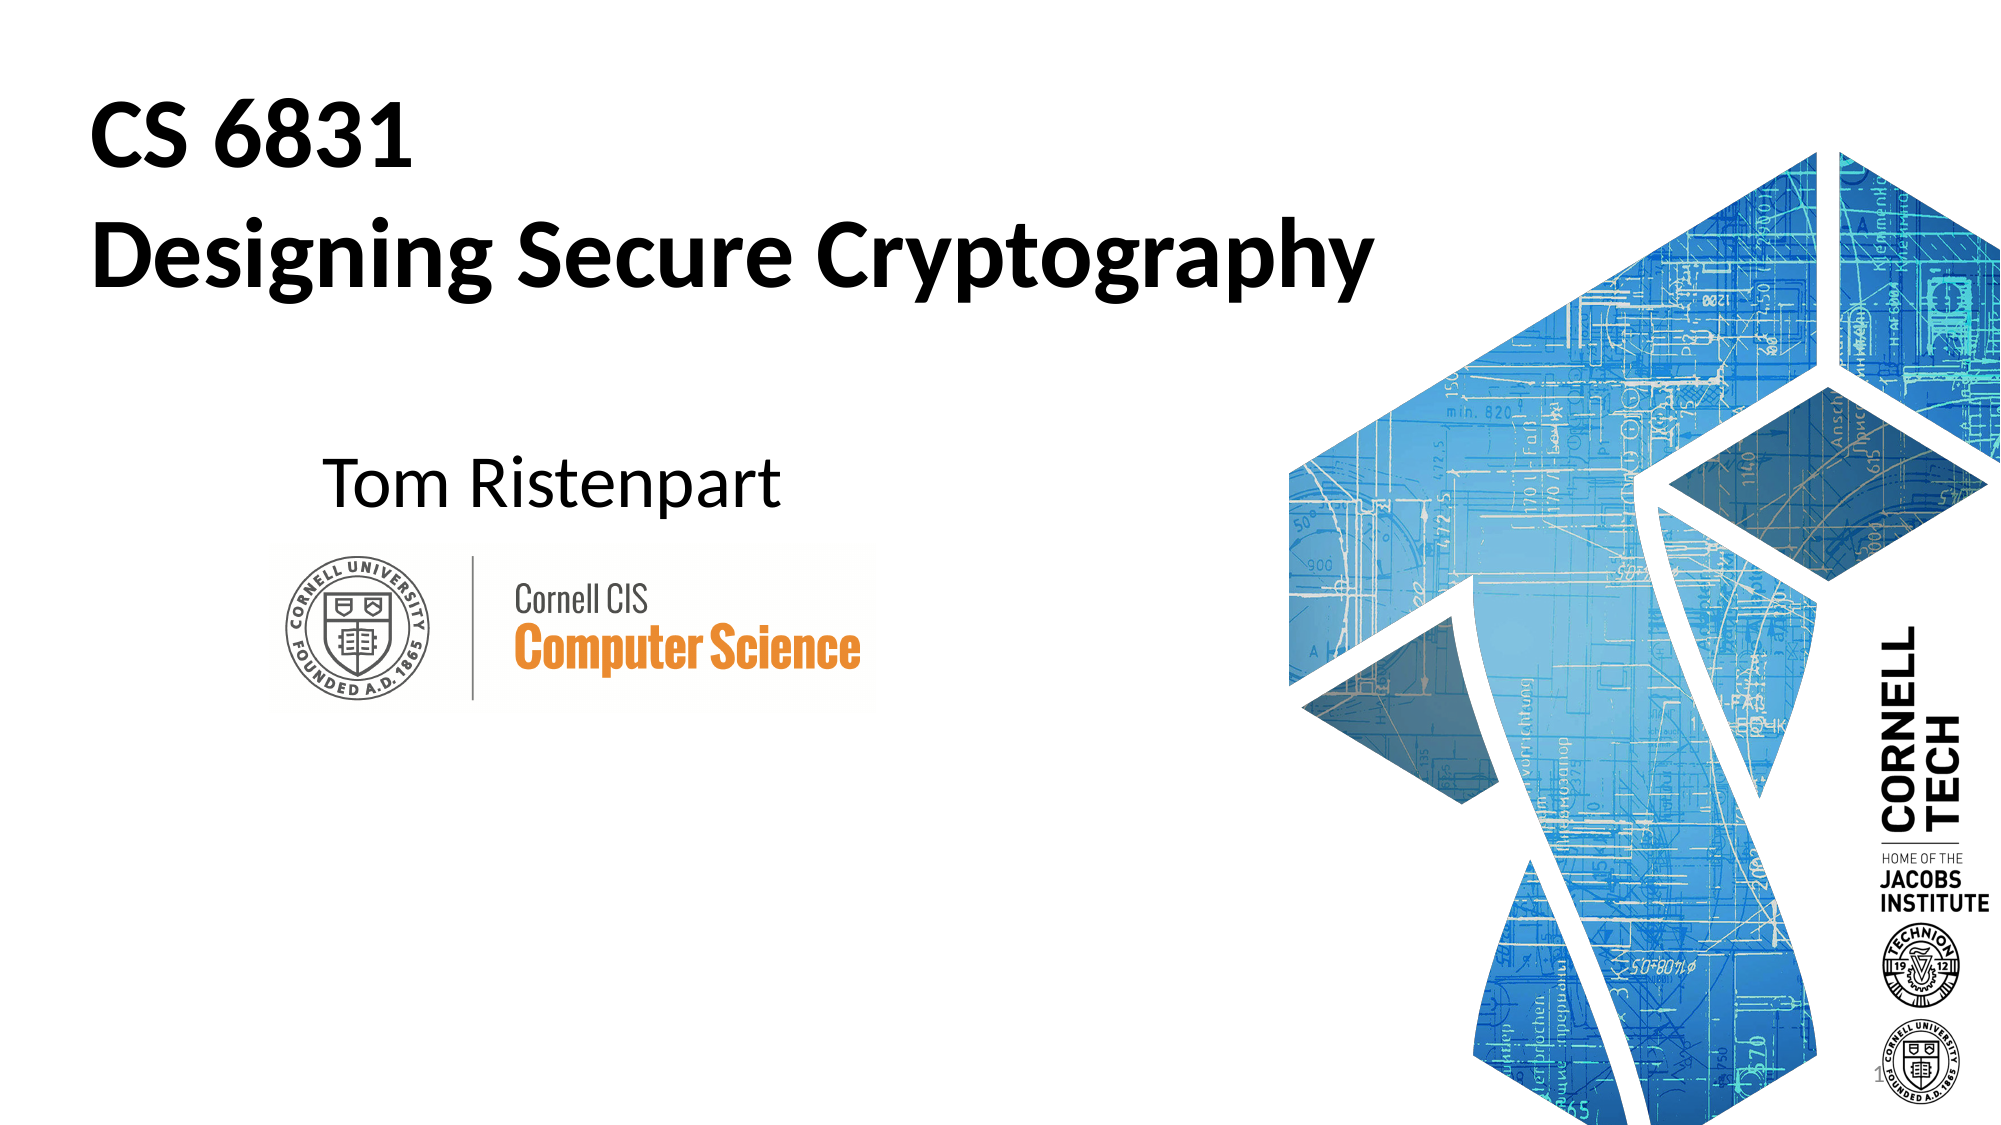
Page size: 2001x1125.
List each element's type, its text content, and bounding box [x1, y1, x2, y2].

text_box Tom Ristenpart [307, 424, 798, 530]
picture [268, 542, 876, 713]
picture [1288, 151, 2000, 1125]
title CS 6831 Designing Secure Cryptography [75, 37, 1575, 338]
